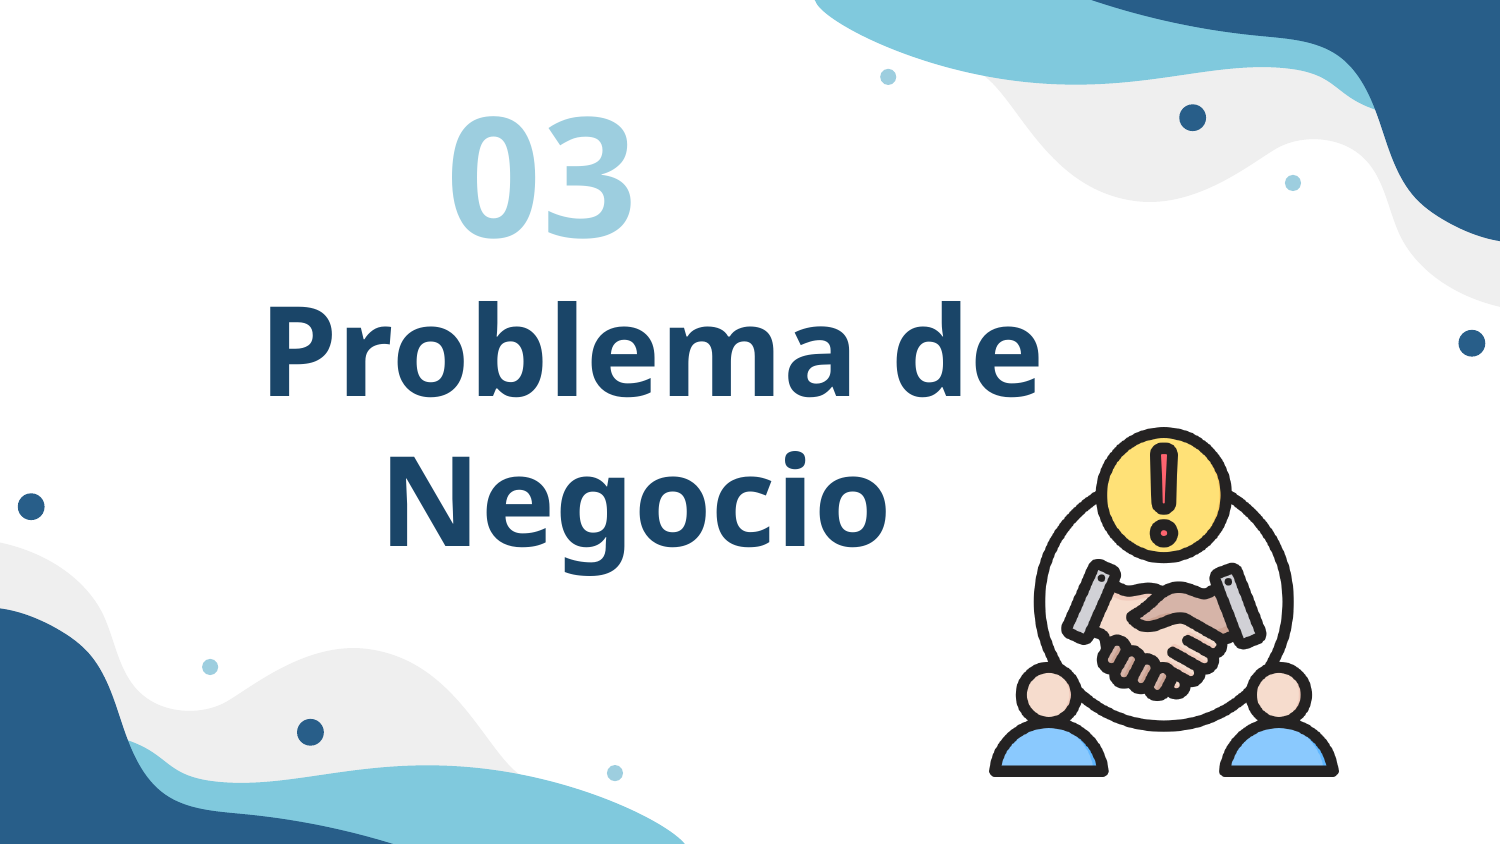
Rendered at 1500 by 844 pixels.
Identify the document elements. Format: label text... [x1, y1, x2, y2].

picture [983, 421, 1344, 782]
title Problema de Negocio [144, 352, 1160, 492]
title 03 [301, 90, 783, 252]
